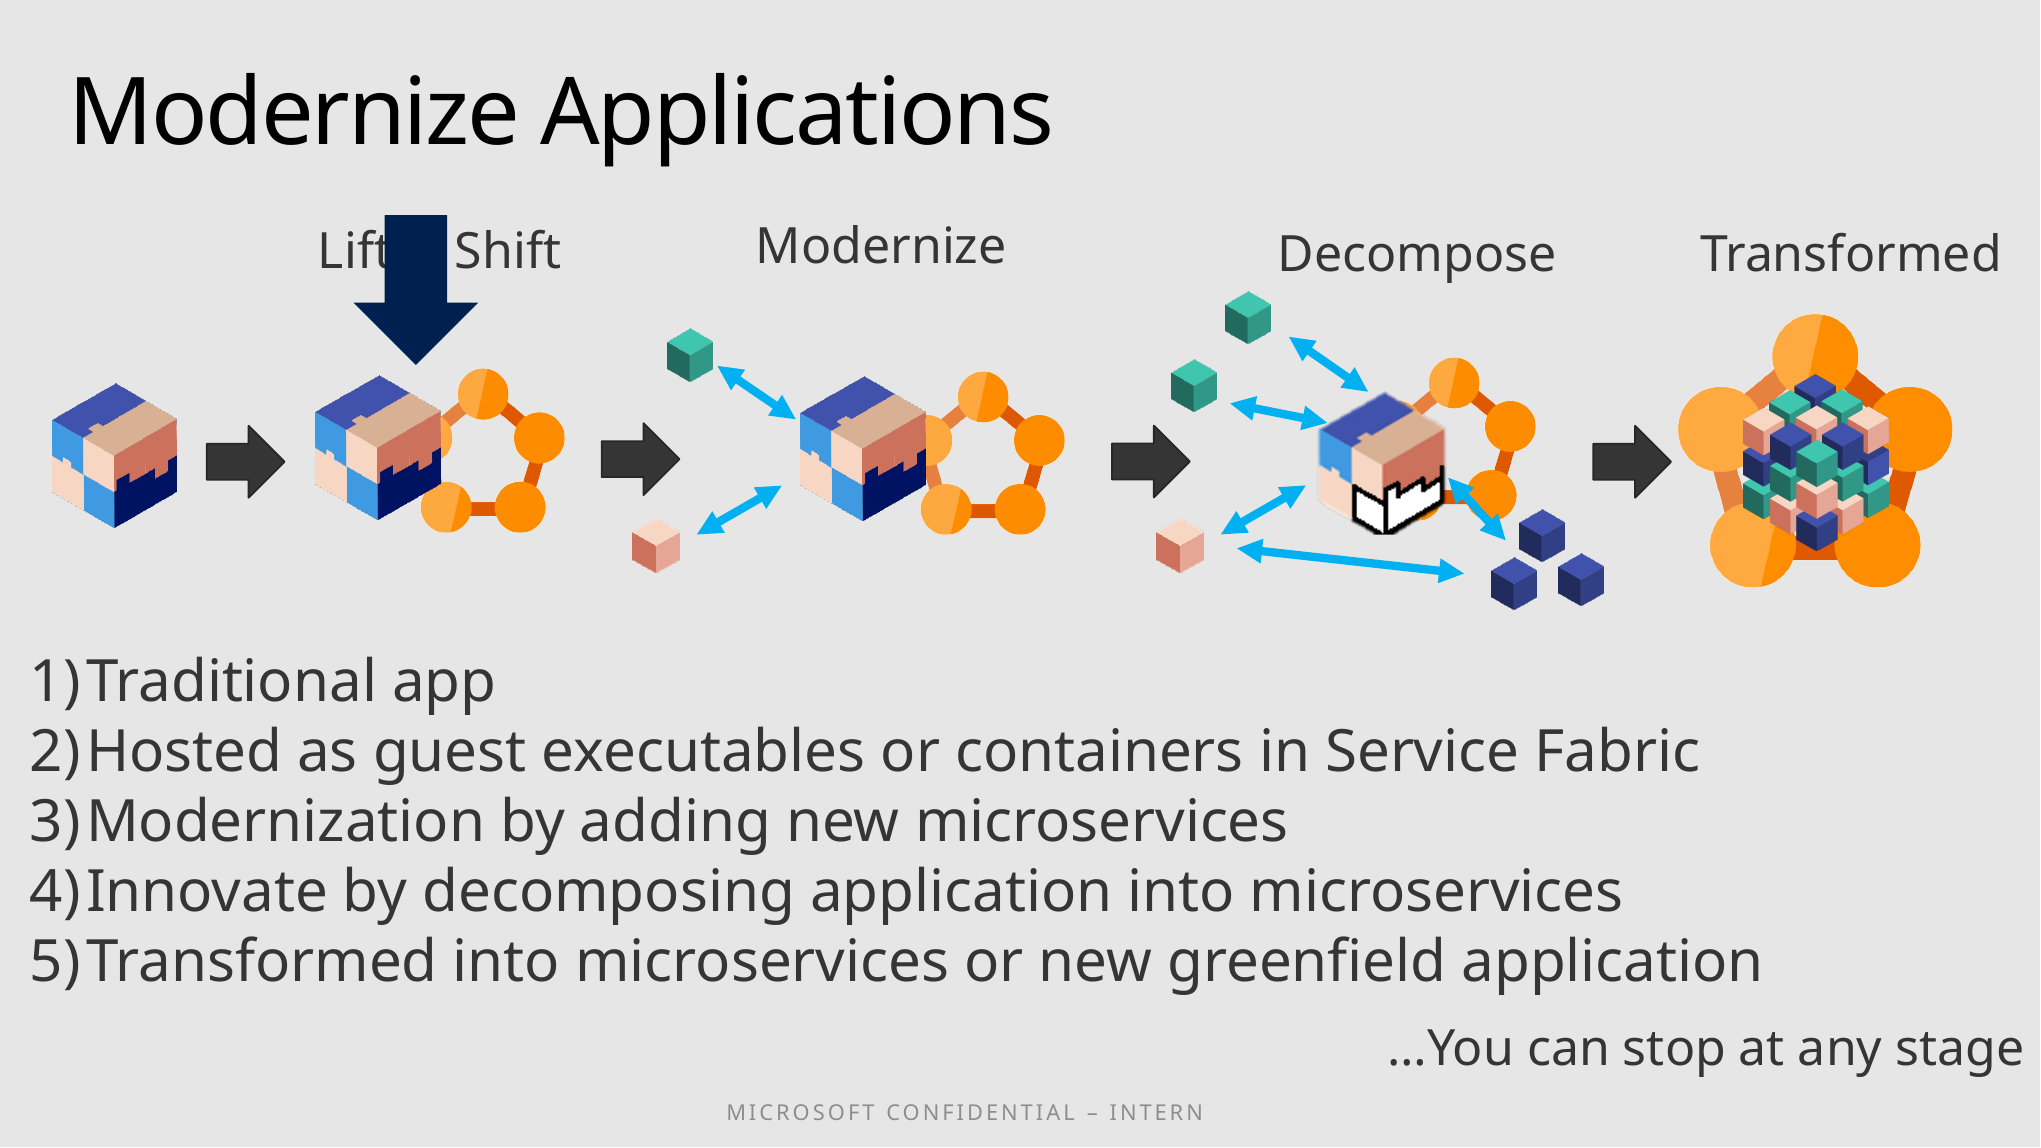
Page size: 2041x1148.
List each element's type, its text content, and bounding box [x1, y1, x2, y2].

text_box Decompose [1247, 204, 1648, 307]
text_box [1111, 424, 1155, 499]
text_box Modernize [725, 195, 1126, 298]
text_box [315, 368, 565, 533]
text_box Lift & Shift [287, 201, 688, 304]
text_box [1155, 291, 1604, 610]
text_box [631, 328, 1065, 573]
picture [51, 383, 177, 528]
text_box [600, 440, 631, 478]
text_box Transformed [1670, 204, 2041, 307]
title Modernize Applications [45, 48, 2041, 199]
text_box Traditional app Hosted as guest executables or containers in Service Fabric Modernization by adding new microservices Innovate by decomposing application into microservices Transformed into microservices or new greenfield application [15, 636, 1779, 1001]
text_box [205, 424, 286, 499]
text_box …You can stop at any stage [1357, 998, 2041, 1101]
text_box [352, 214, 479, 366]
text_box [1604, 424, 1672, 499]
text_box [1677, 313, 1953, 588]
